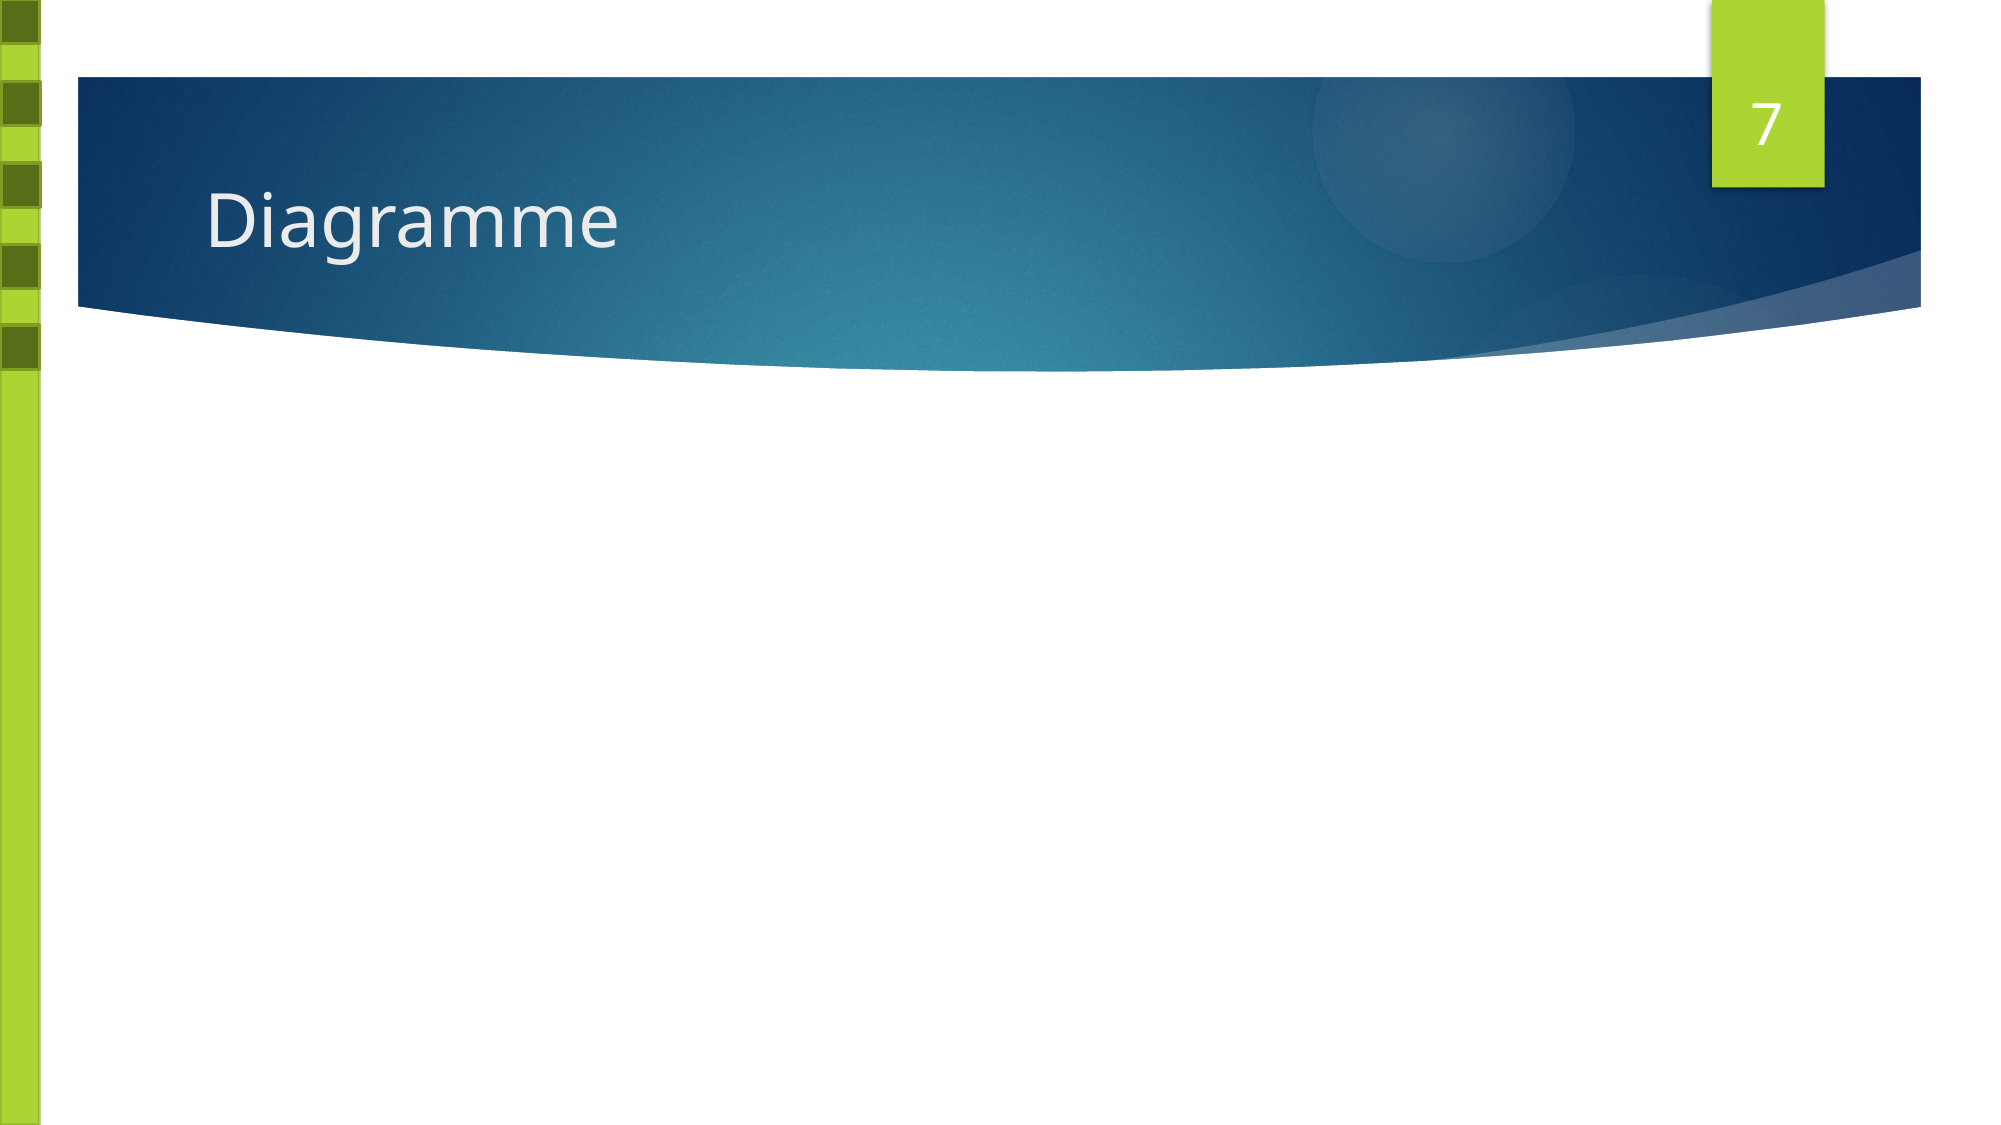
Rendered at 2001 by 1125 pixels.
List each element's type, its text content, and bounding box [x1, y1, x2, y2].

text_box [0, 209, 41, 243]
text_box [0, 127, 41, 161]
slide_number 7 [1698, 48, 1836, 175]
text_box [0, 243, 41, 290]
title Diagramme [189, 159, 1627, 276]
text_box [0, 45, 41, 80]
text_box [0, 290, 41, 323]
text_box [0, 371, 41, 1125]
text_box [0, 323, 41, 371]
text_box [0, 0, 41, 45]
text_box [0, 80, 42, 127]
text_box [0, 161, 42, 209]
